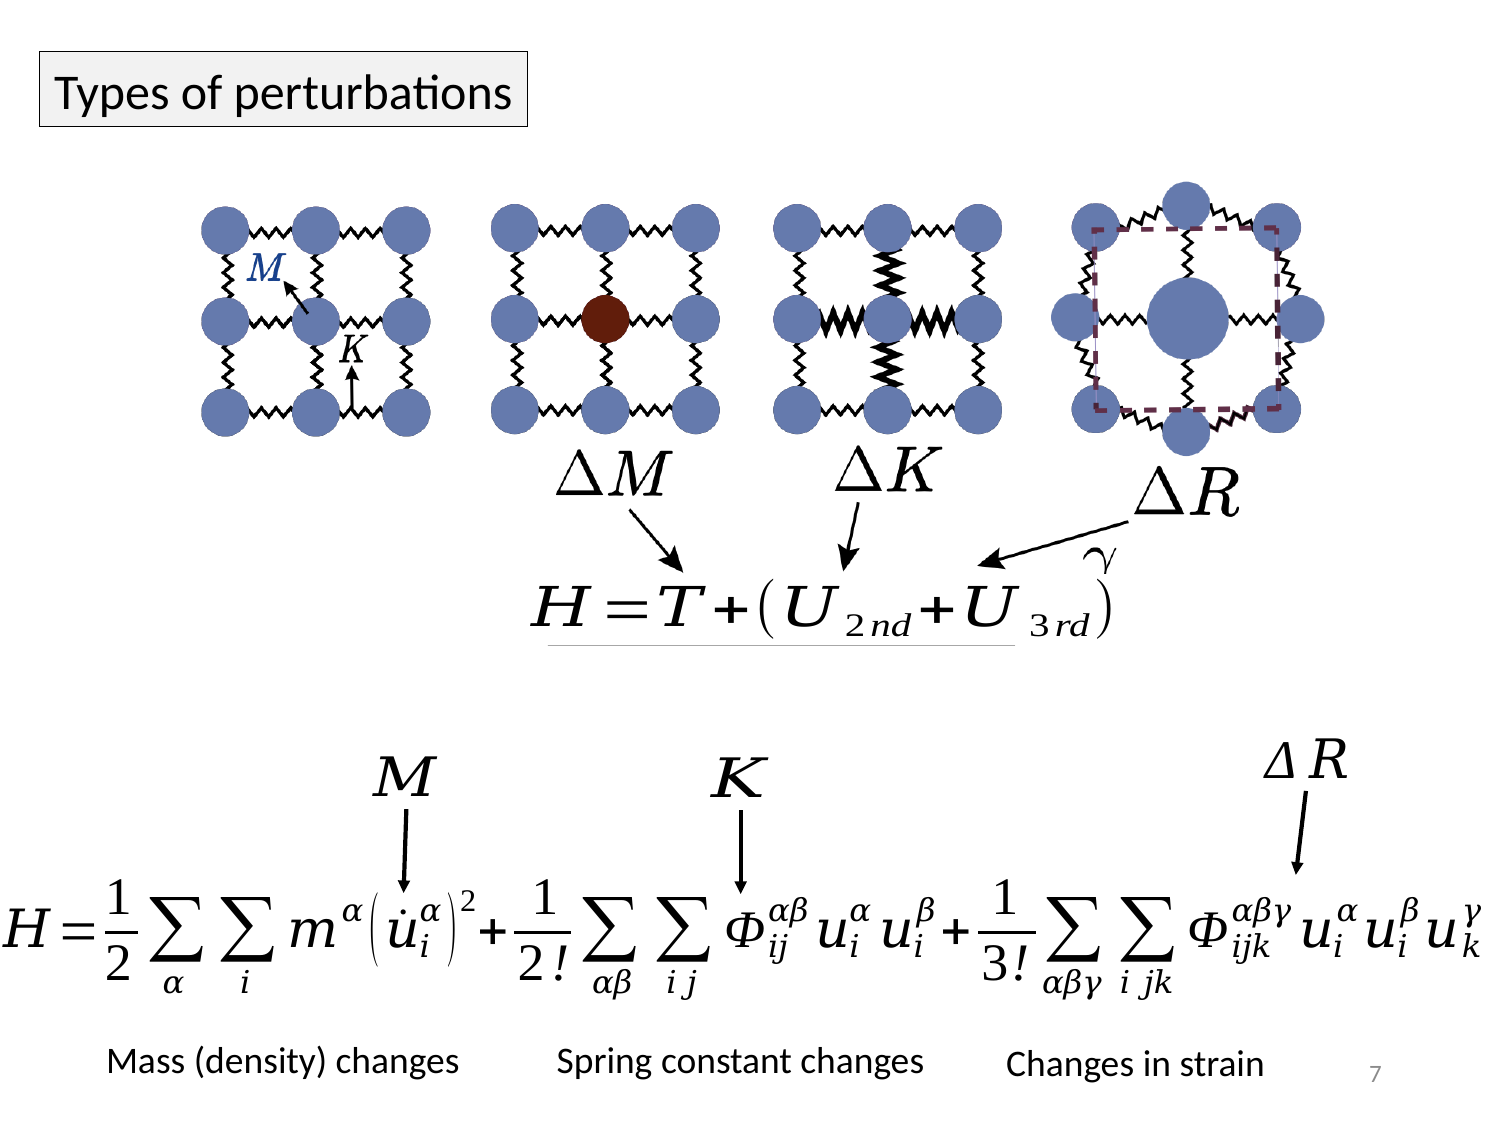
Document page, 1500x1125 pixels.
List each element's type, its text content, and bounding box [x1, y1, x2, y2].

picture [142, 150, 1353, 670]
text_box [1295, 790, 1306, 875]
text_box Mass (density) changes [91, 1029, 476, 1089]
text_box Changes in strain [991, 1031, 1280, 1091]
text_box Types of perturbations [39, 51, 528, 127]
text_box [403, 809, 407, 893]
text_box Spring constant changes [541, 1029, 940, 1089]
text_box [463, 705, 1280, 881]
slide_number 7 [1059, 1042, 1397, 1103]
